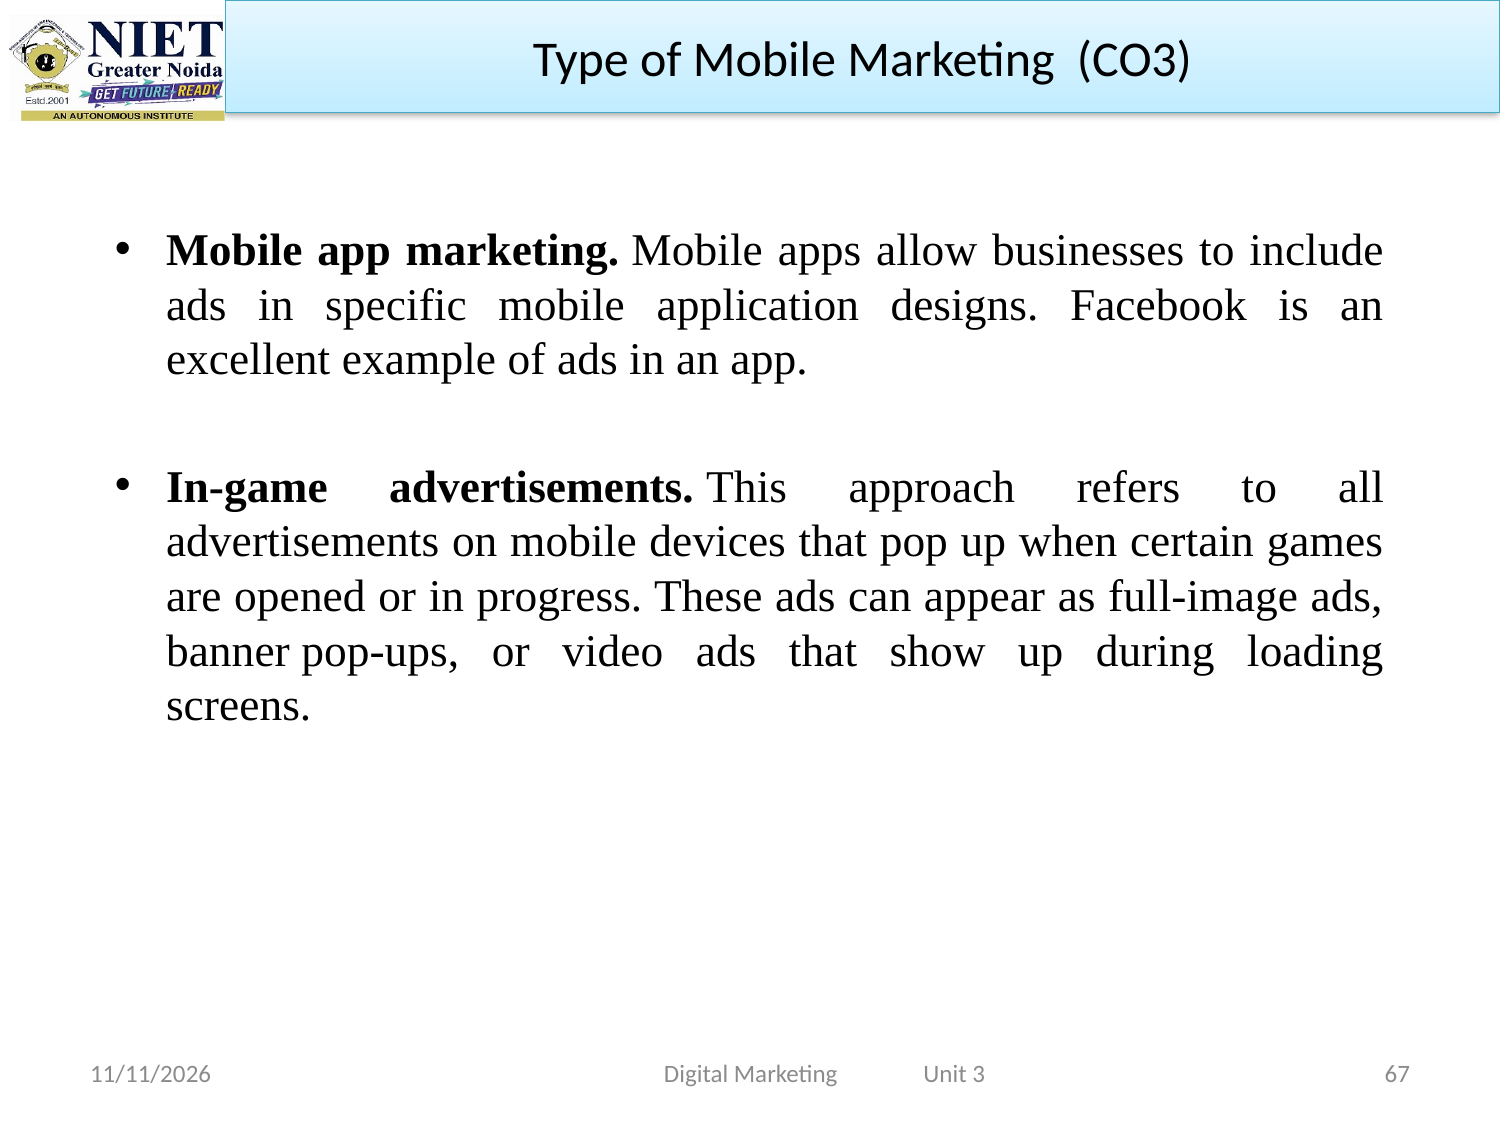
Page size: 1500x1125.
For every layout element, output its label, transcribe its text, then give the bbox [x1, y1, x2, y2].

text_box Type of Mobile Marketing (CO3) [226, 0, 1500, 113]
slide_number 28-May-24 [75, 1042, 412, 1103]
slide_number 67 [1074, 1042, 1425, 1103]
list Mobile app marketing. Mobile apps allow businesses to include ads in specific mobile application designs. Facebook is an excellent example of ads in an app. In-game advertisements. This approach refers to all advertisements on mobile devices that pop up when certain games are opened or in progress. These ads can appear as full-image ads, banner pop-ups, or video ads that show up during loading screens. [99, 212, 1400, 738]
footer Digital Marketing Unit 3 [412, 1042, 1074, 1103]
picture [9, 0, 226, 151]
